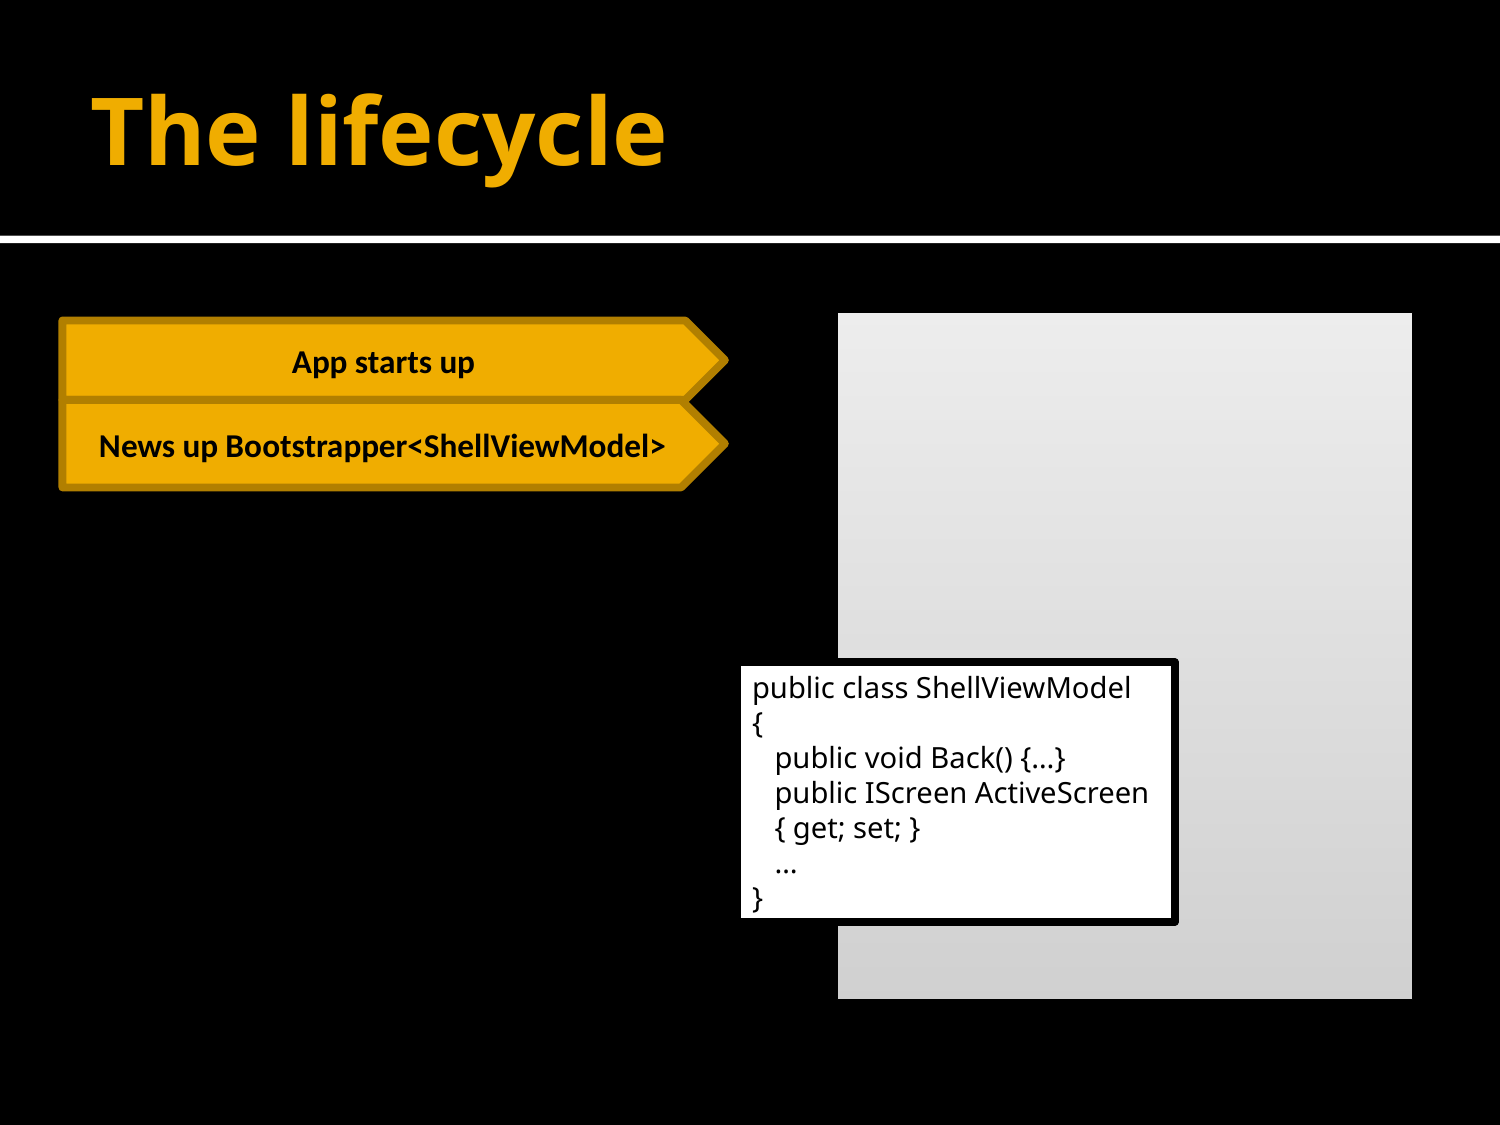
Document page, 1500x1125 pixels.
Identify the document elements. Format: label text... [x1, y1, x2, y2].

text_box public class ShellViewModel { public void Back() {…} public IScreen ActiveScreen { get; set; } … } [733, 658, 1179, 926]
text_box News up Bootstrapper<ShellViewModel> [58, 395, 729, 492]
title The lifecycle [75, 25, 1425, 231]
text_box App starts up [58, 316, 729, 402]
text_box [837, 312, 1413, 1000]
